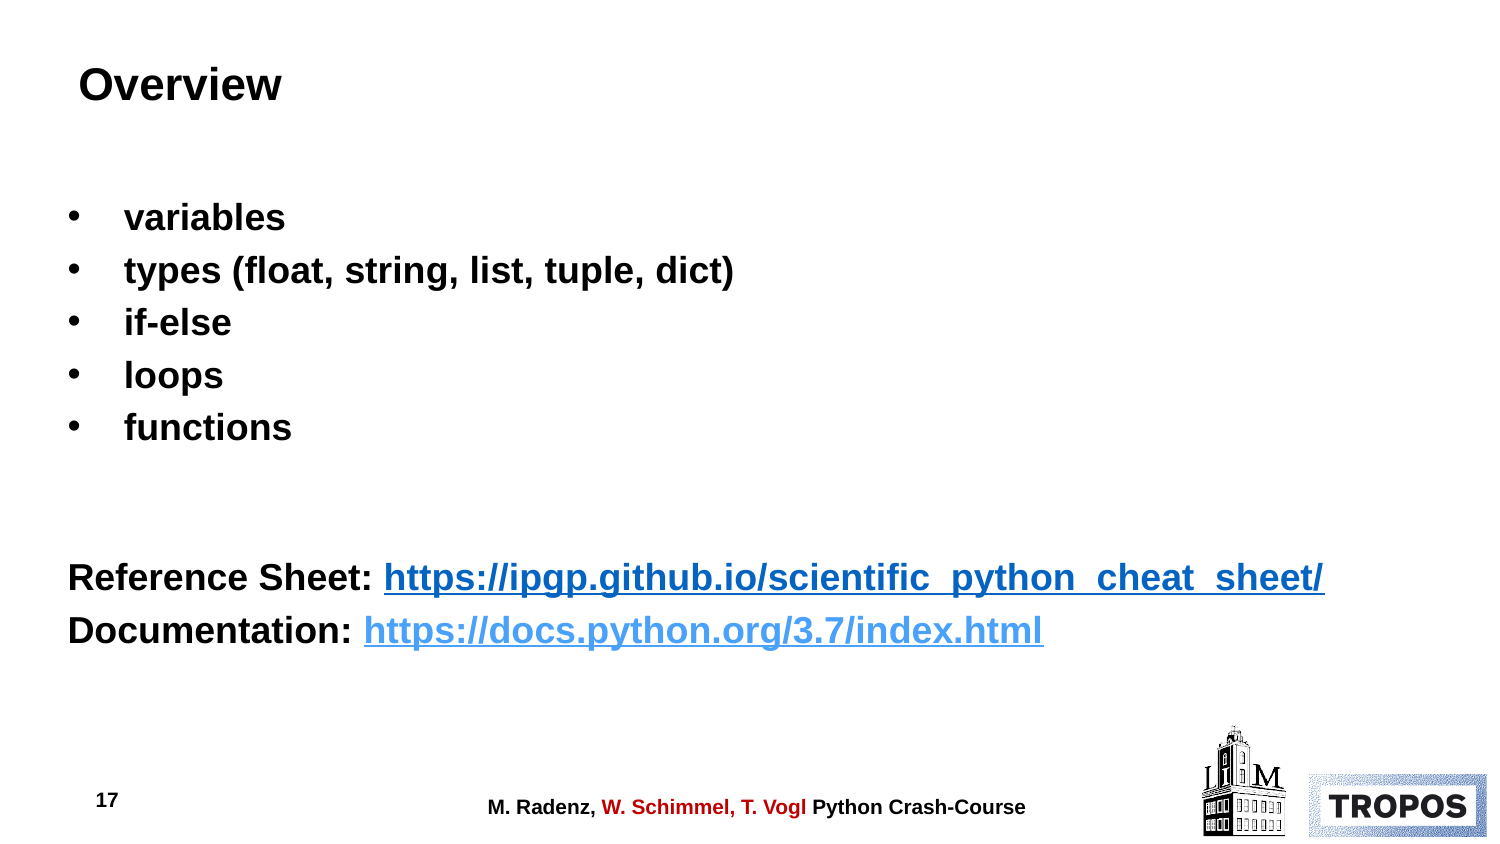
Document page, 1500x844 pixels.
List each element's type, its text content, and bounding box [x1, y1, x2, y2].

footer M. Radenz, W. Schimmel, T. Vogl Python Crash-Course [464, 783, 1049, 829]
list Overview [78, 54, 1451, 144]
picture [1309, 774, 1487, 837]
list variables types (float, string, list, tuple, dict) if-else loops functions Reference Sheet: https://ipgp.github.io/scientific_python_cheat_sheet/ Documentation: https://docs.python.org/3.7/index.html [53, 186, 1392, 723]
slide_number 17 [78, 776, 136, 822]
picture [1202, 725, 1298, 844]
